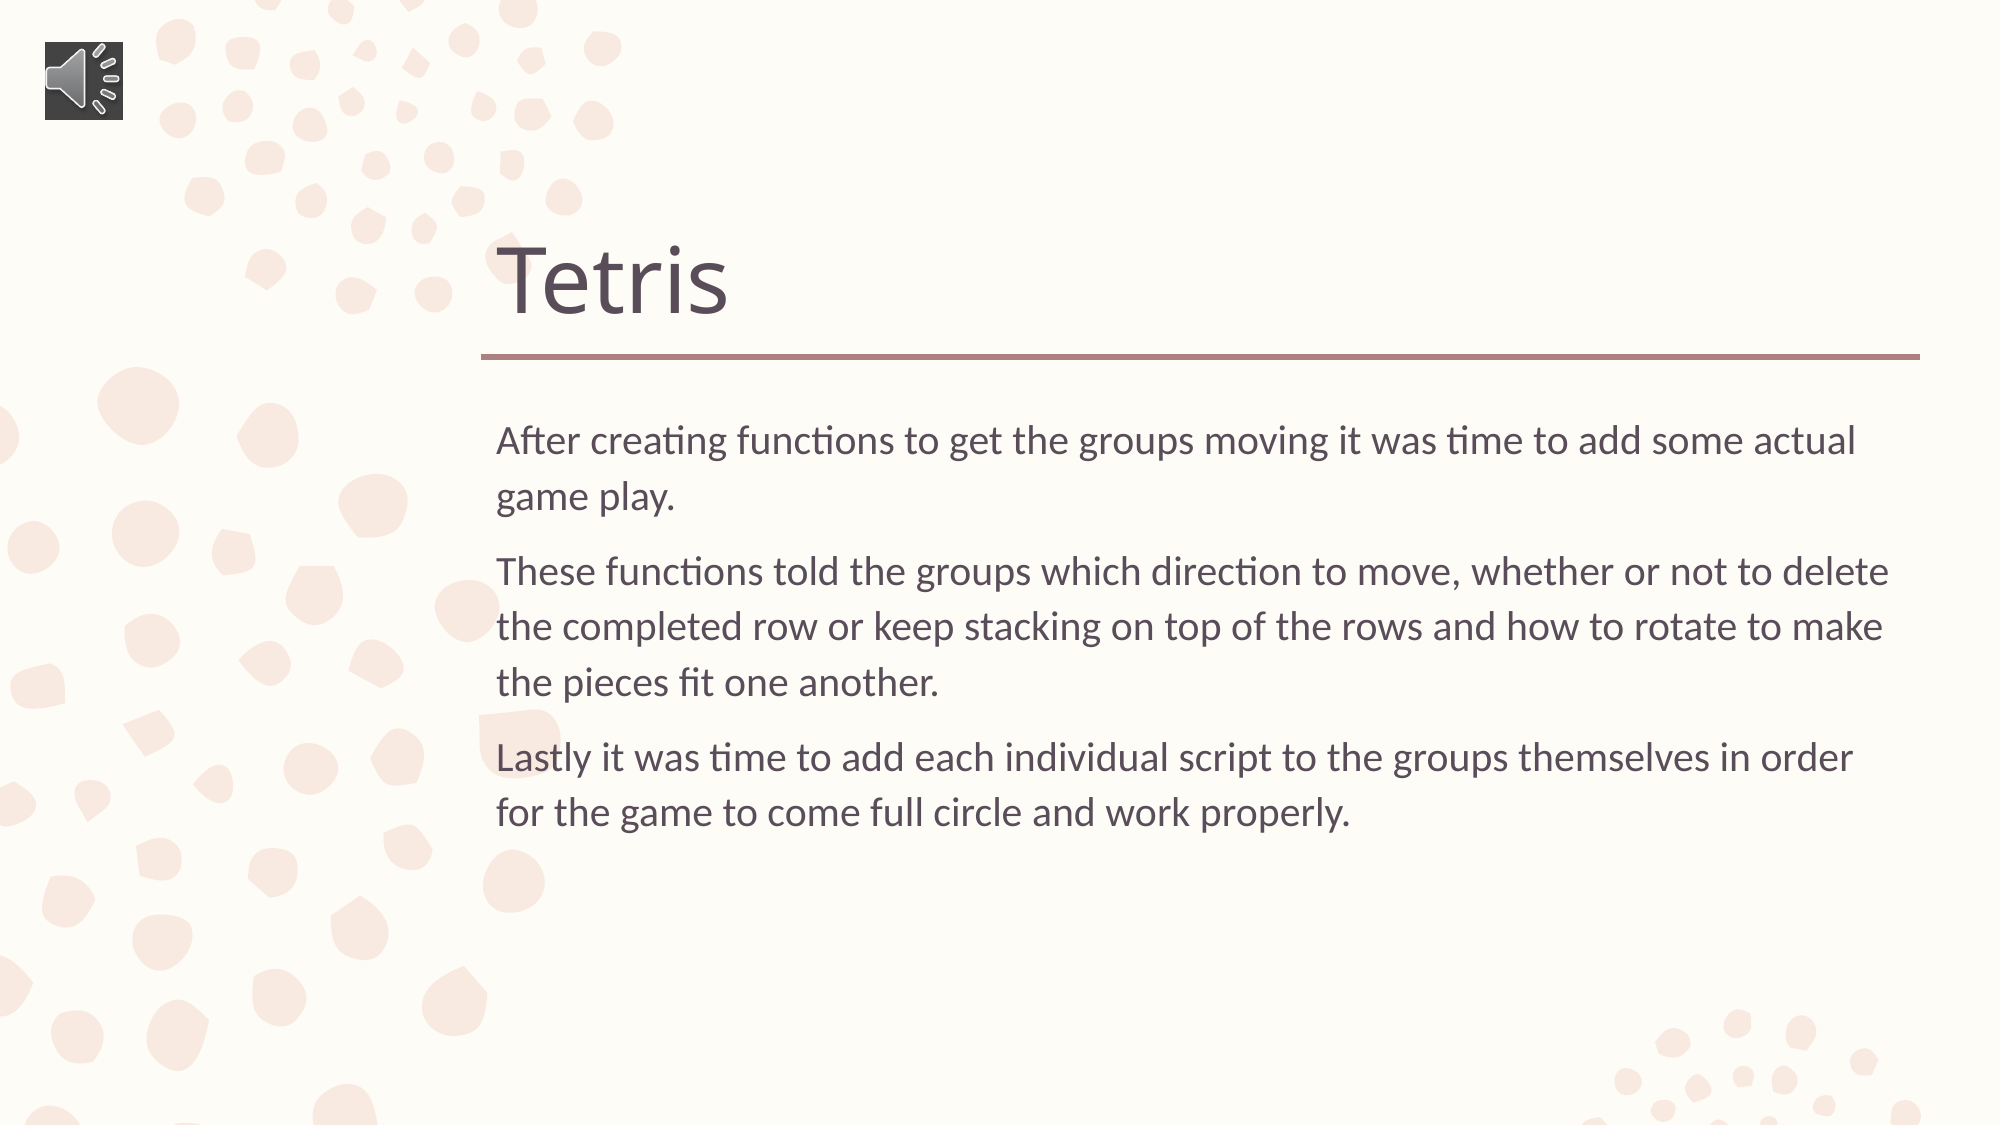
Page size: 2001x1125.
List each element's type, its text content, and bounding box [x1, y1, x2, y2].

picture [43, 40, 125, 122]
title Tetris [481, 218, 1941, 355]
list After creating functions to get the groups moving it was time to add some actual game play. These functions told the groups which direction to move, whether or not to delete the completed row or keep stacking on top of the rows and how to rotate to make the pieces fit one another. Lastly it was time to add each individual script to the groups themselves in order for the game to come full circle and work properly. [481, 399, 1920, 999]
